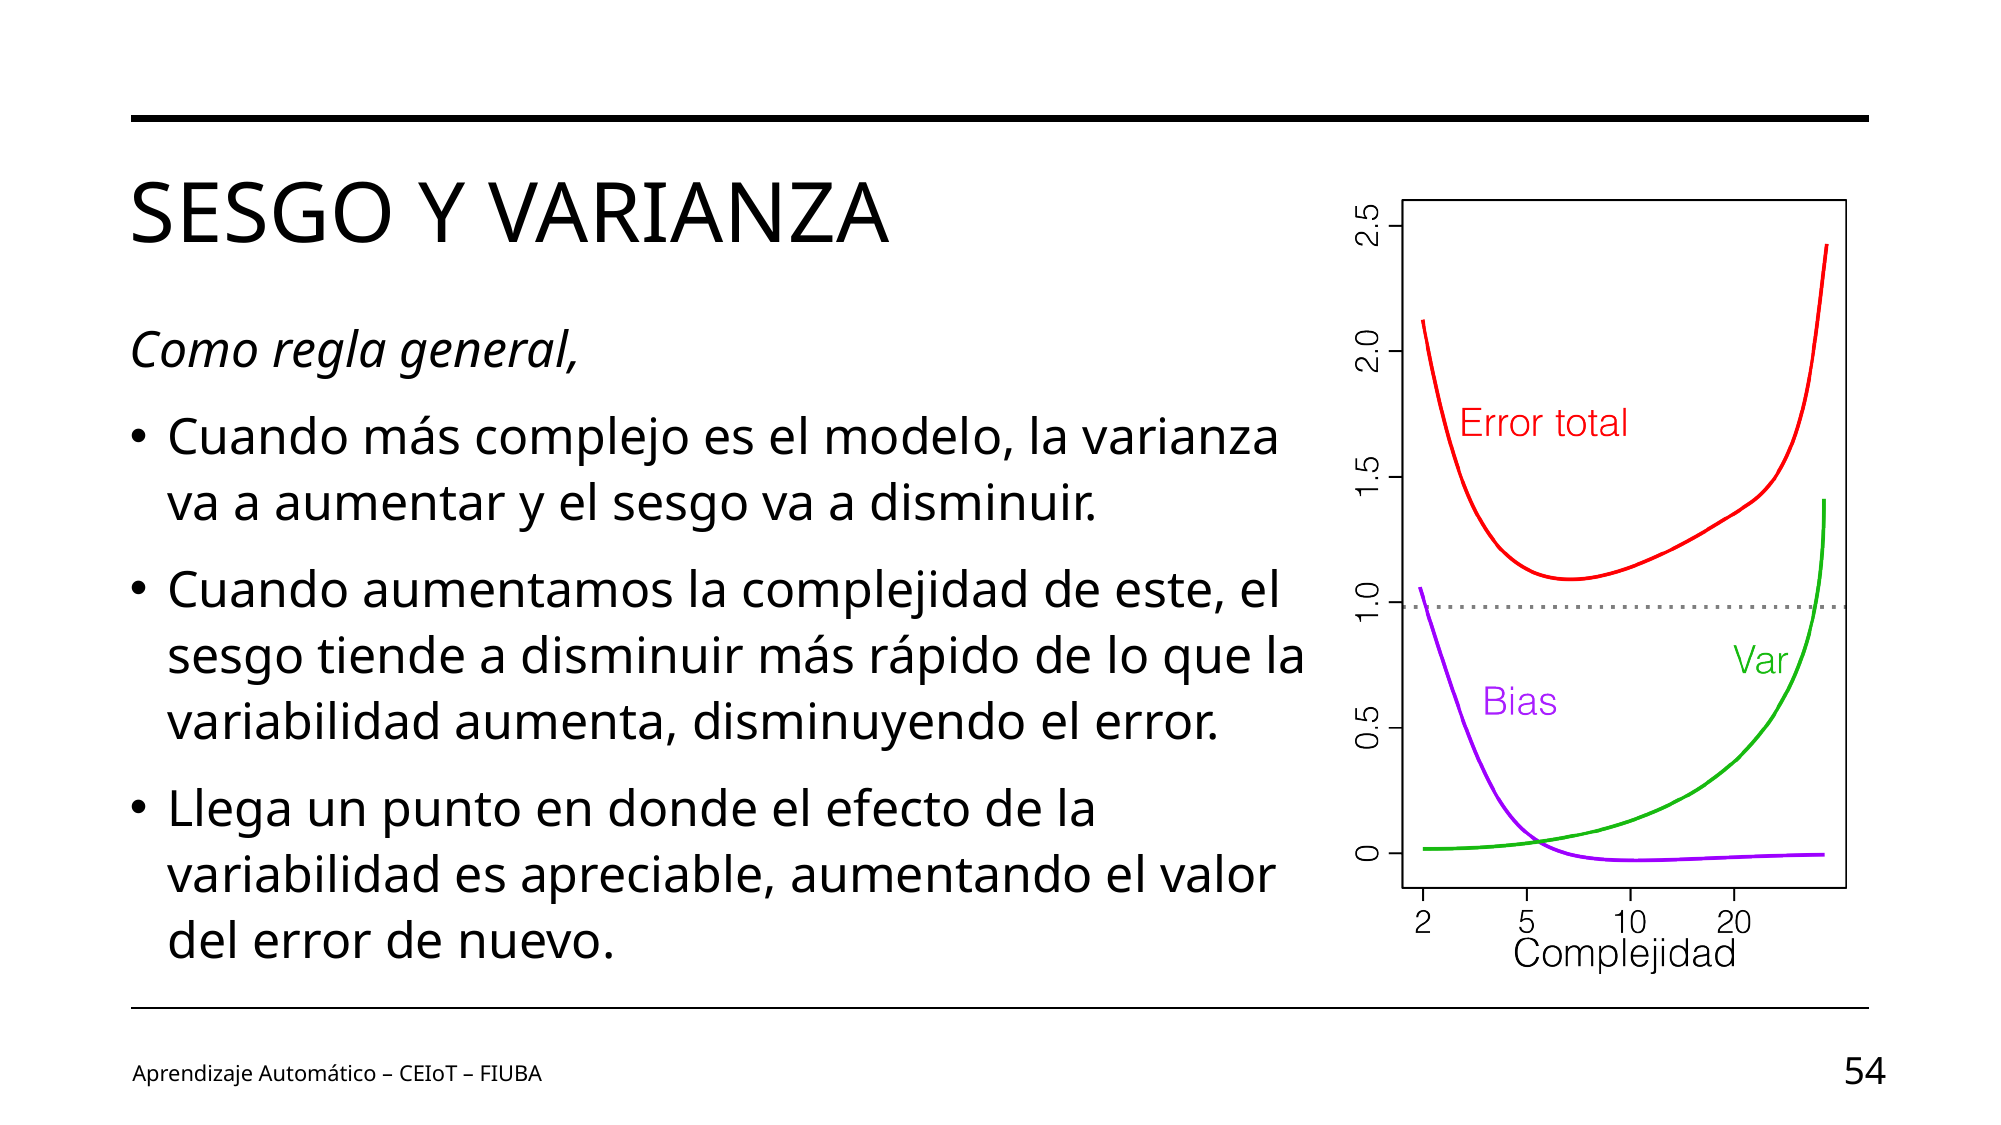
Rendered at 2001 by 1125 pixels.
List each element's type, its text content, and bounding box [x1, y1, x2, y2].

title Sesgo y Varianza [114, 151, 1869, 377]
list Como regla general, Cuando más complejo es el modelo, la varianza va a aumentar y el sesgo va a disminuir. Cuando aumentamos la complejidad de este, el sesgo tiende a disminuir más rápido de lo que la variabilidad aumenta, disminuyendo el error. Llega un punto en donde el efecto de la variabilidad es apreciable, aumentando el valor del error de nuevo. [114, 304, 1326, 1015]
picture [1355, 199, 1847, 974]
footer Aprendizaje Automático – CEIoT – FIUBA [117, 1042, 862, 1103]
slide_number 54 [1791, 1042, 1902, 1103]
